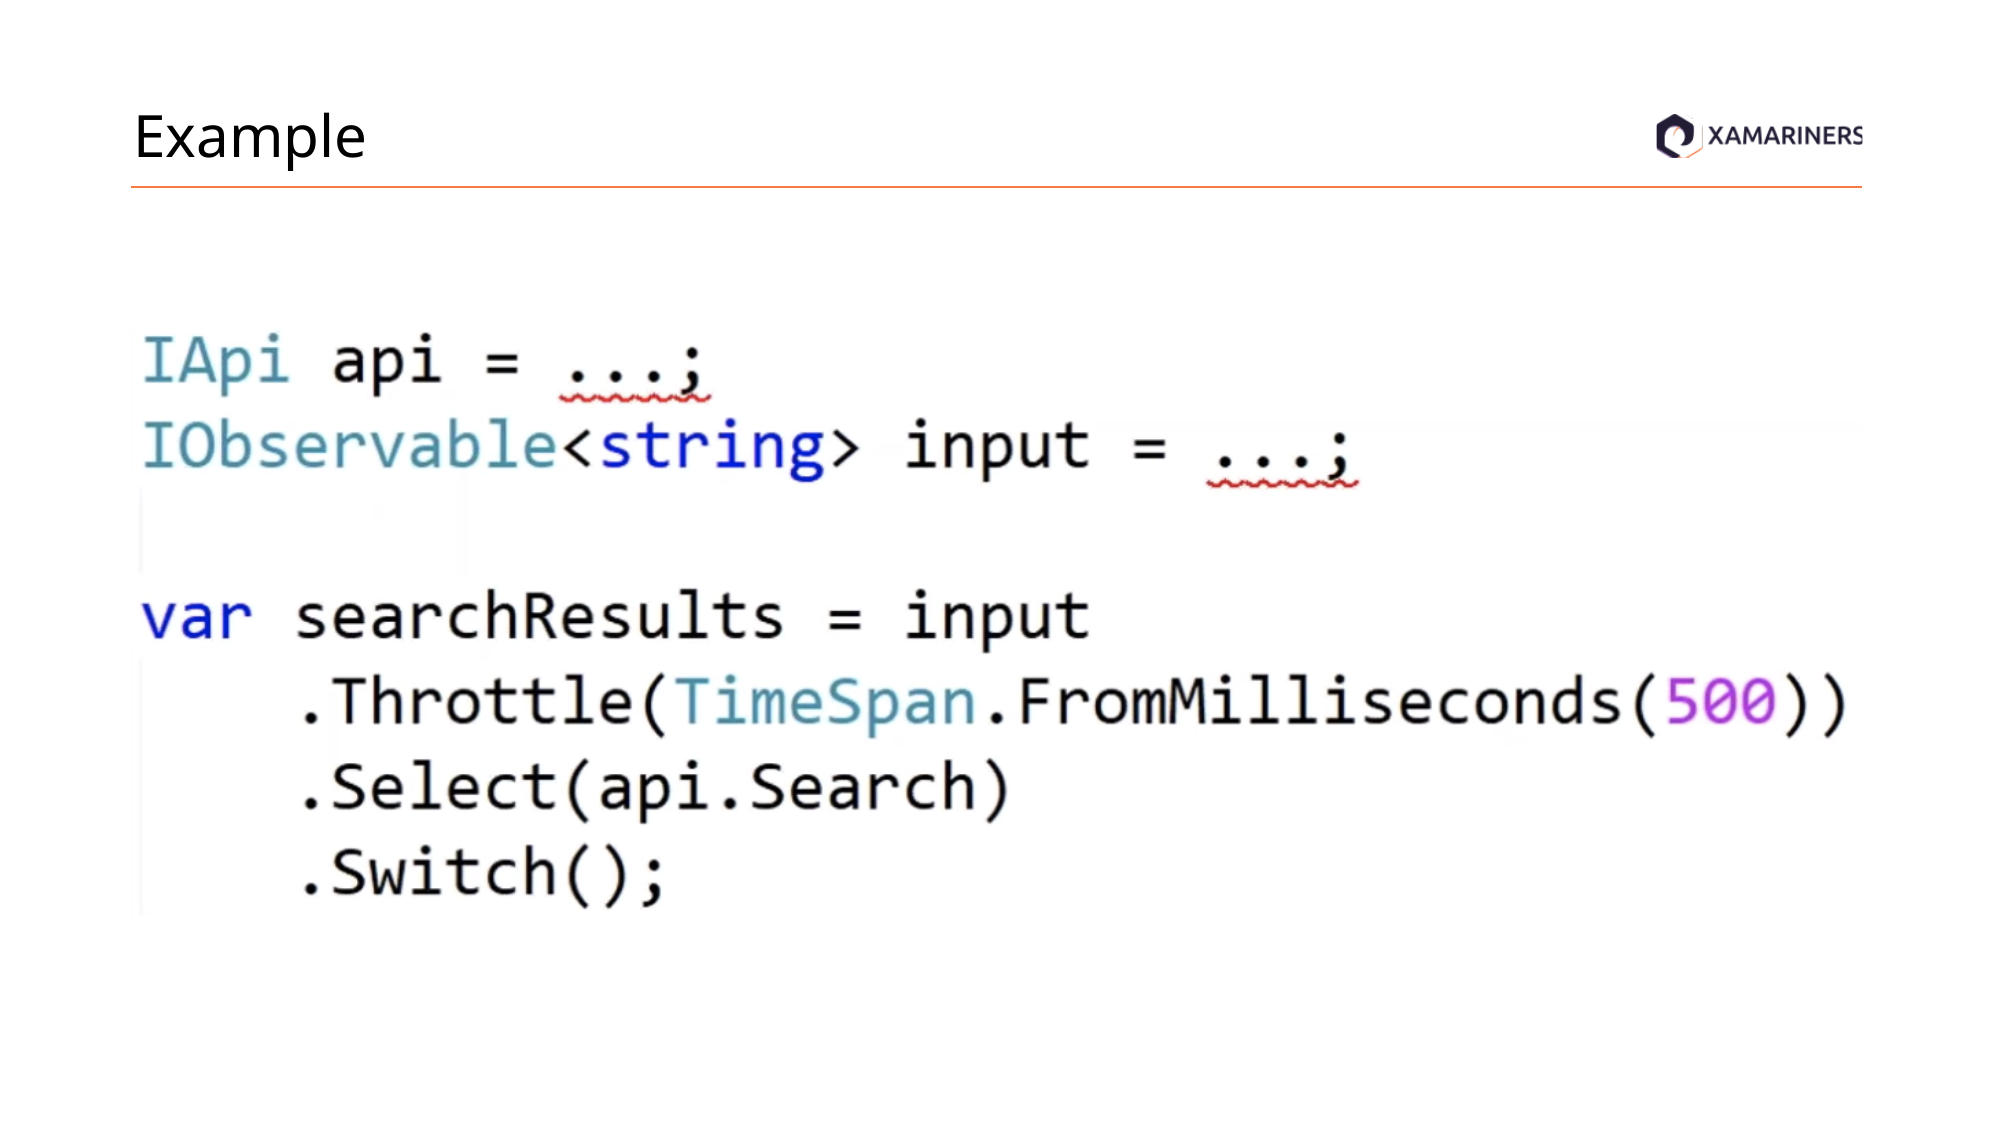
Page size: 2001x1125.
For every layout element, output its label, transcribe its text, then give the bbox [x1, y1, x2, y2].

text_box Example [118, 99, 1863, 203]
picture [131, 324, 1863, 920]
picture [1656, 114, 1863, 158]
